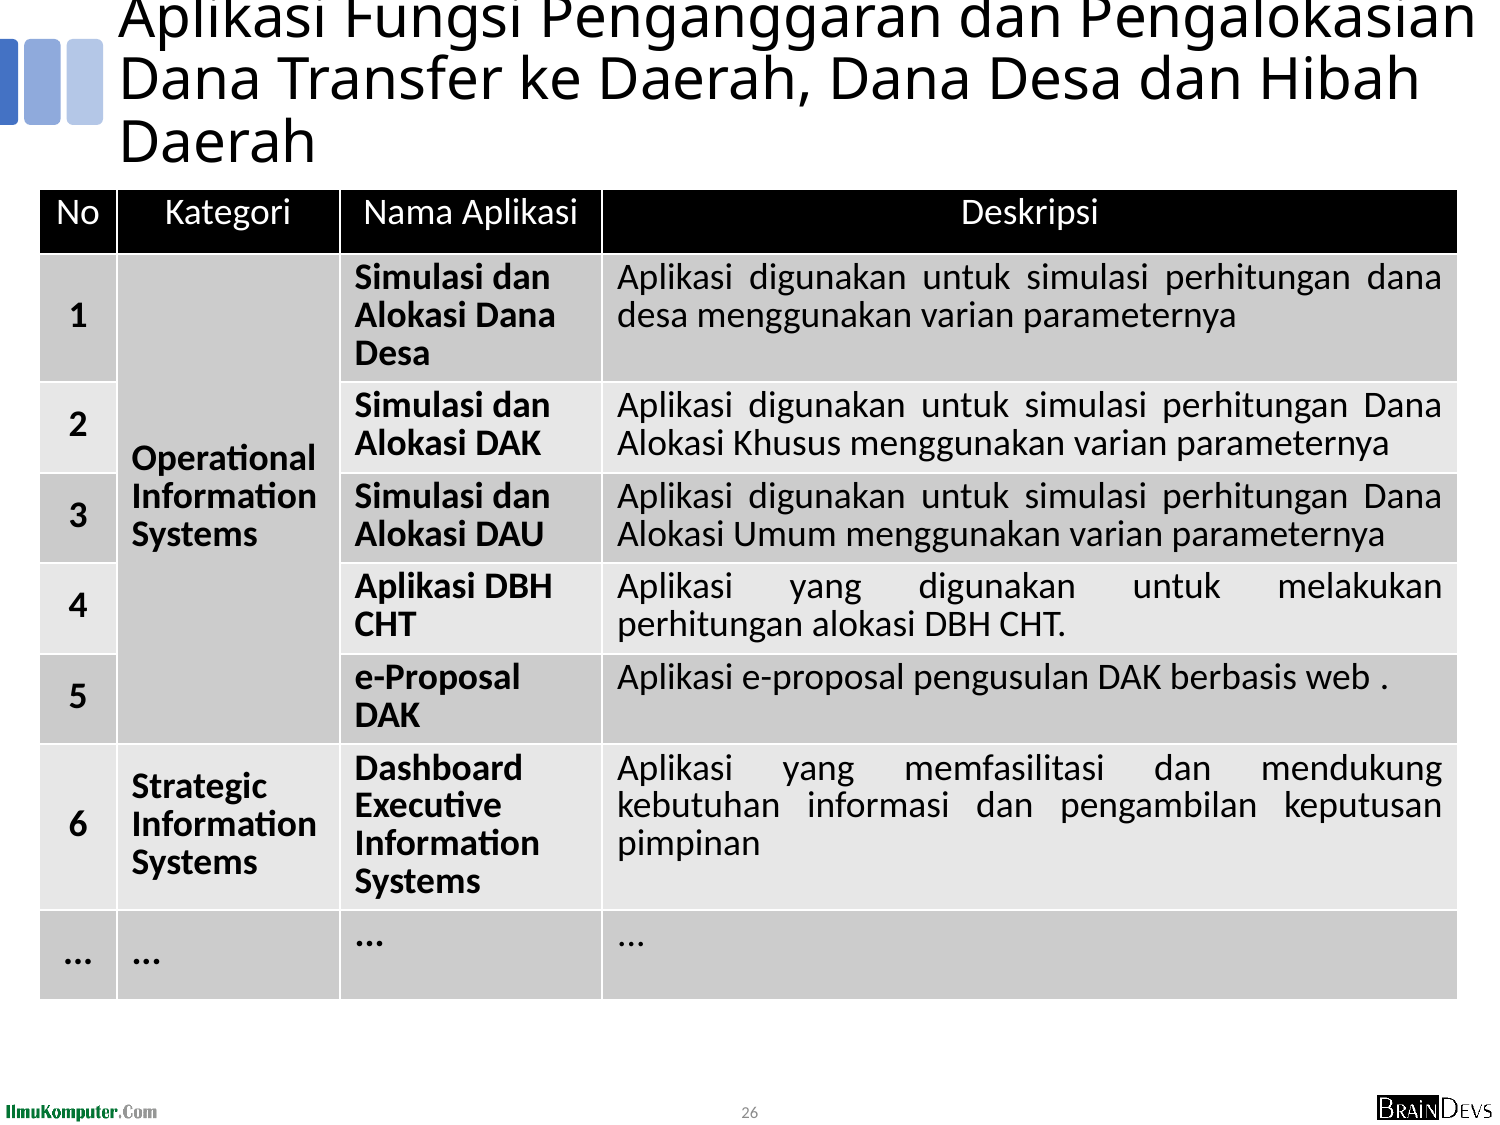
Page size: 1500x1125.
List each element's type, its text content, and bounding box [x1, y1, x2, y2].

table_cell ... [40, 911, 116, 999]
table_cell 2 [40, 383, 116, 472]
table_cell 3 [40, 474, 116, 562]
picture [4, 1098, 158, 1125]
table_cell ... [603, 911, 1457, 999]
table_cell Aplikasi digunakan untuk simulasi perhitungan dana desa menggunakan varian parameternya [603, 255, 1457, 381]
picture [1377, 1095, 1494, 1120]
table_cell Aplikasi digunakan untuk simulasi perhitungan Dana Alokasi Khusus menggunakan varian parameternya [603, 383, 1457, 472]
table_cell Operational Information Systems [118, 255, 339, 743]
table_cell 5 [40, 655, 116, 743]
table_cell Dashboard Executive Information Systems [341, 745, 601, 909]
table_cell Strategic Information Systems [118, 745, 339, 909]
table_cell 1 [40, 255, 116, 381]
table_cell 4 [40, 564, 116, 653]
table_cell Aplikasi e-proposal pengusulan DAK berbasis web . [603, 655, 1457, 743]
table_cell ... [118, 911, 339, 999]
table_cell ... [341, 911, 601, 999]
table_cell Simulasi dan Alokasi DAK [341, 383, 601, 472]
table_cell 6 [40, 745, 116, 909]
table_header Kategori [118, 190, 339, 253]
table_header Deskripsi [603, 190, 1457, 253]
table_cell Aplikasi DBH CHT [341, 564, 601, 653]
table_cell Simulasi dan Alokasi Dana Desa [341, 255, 601, 381]
table_header No [40, 190, 116, 253]
table_cell Aplikasi yang memfasilitasi dan mendukung kebutuhan informasi dan pengambilan keputusan pimpinan [603, 745, 1457, 909]
table_cell e-Proposal DAK [341, 655, 601, 743]
table_header Nama Aplikasi [341, 190, 601, 253]
table_cell Aplikasi yang digunakan untuk melakukan perhitungan alokasi DBH CHT. [603, 564, 1457, 653]
slide_number 26 [581, 1098, 919, 1125]
title Aplikasi Fungsi Penganggaran dan Pengalokasian Dana Transfer ke Daerah, Dana Desa dan Hibah Daerah [103, 24, 1498, 138]
table_cell Simulasi dan Alokasi DAU [341, 474, 601, 562]
table_cell Aplikasi digunakan untuk simulasi perhitungan Dana Alokasi Umum menggunakan varian parameternya [603, 474, 1457, 562]
